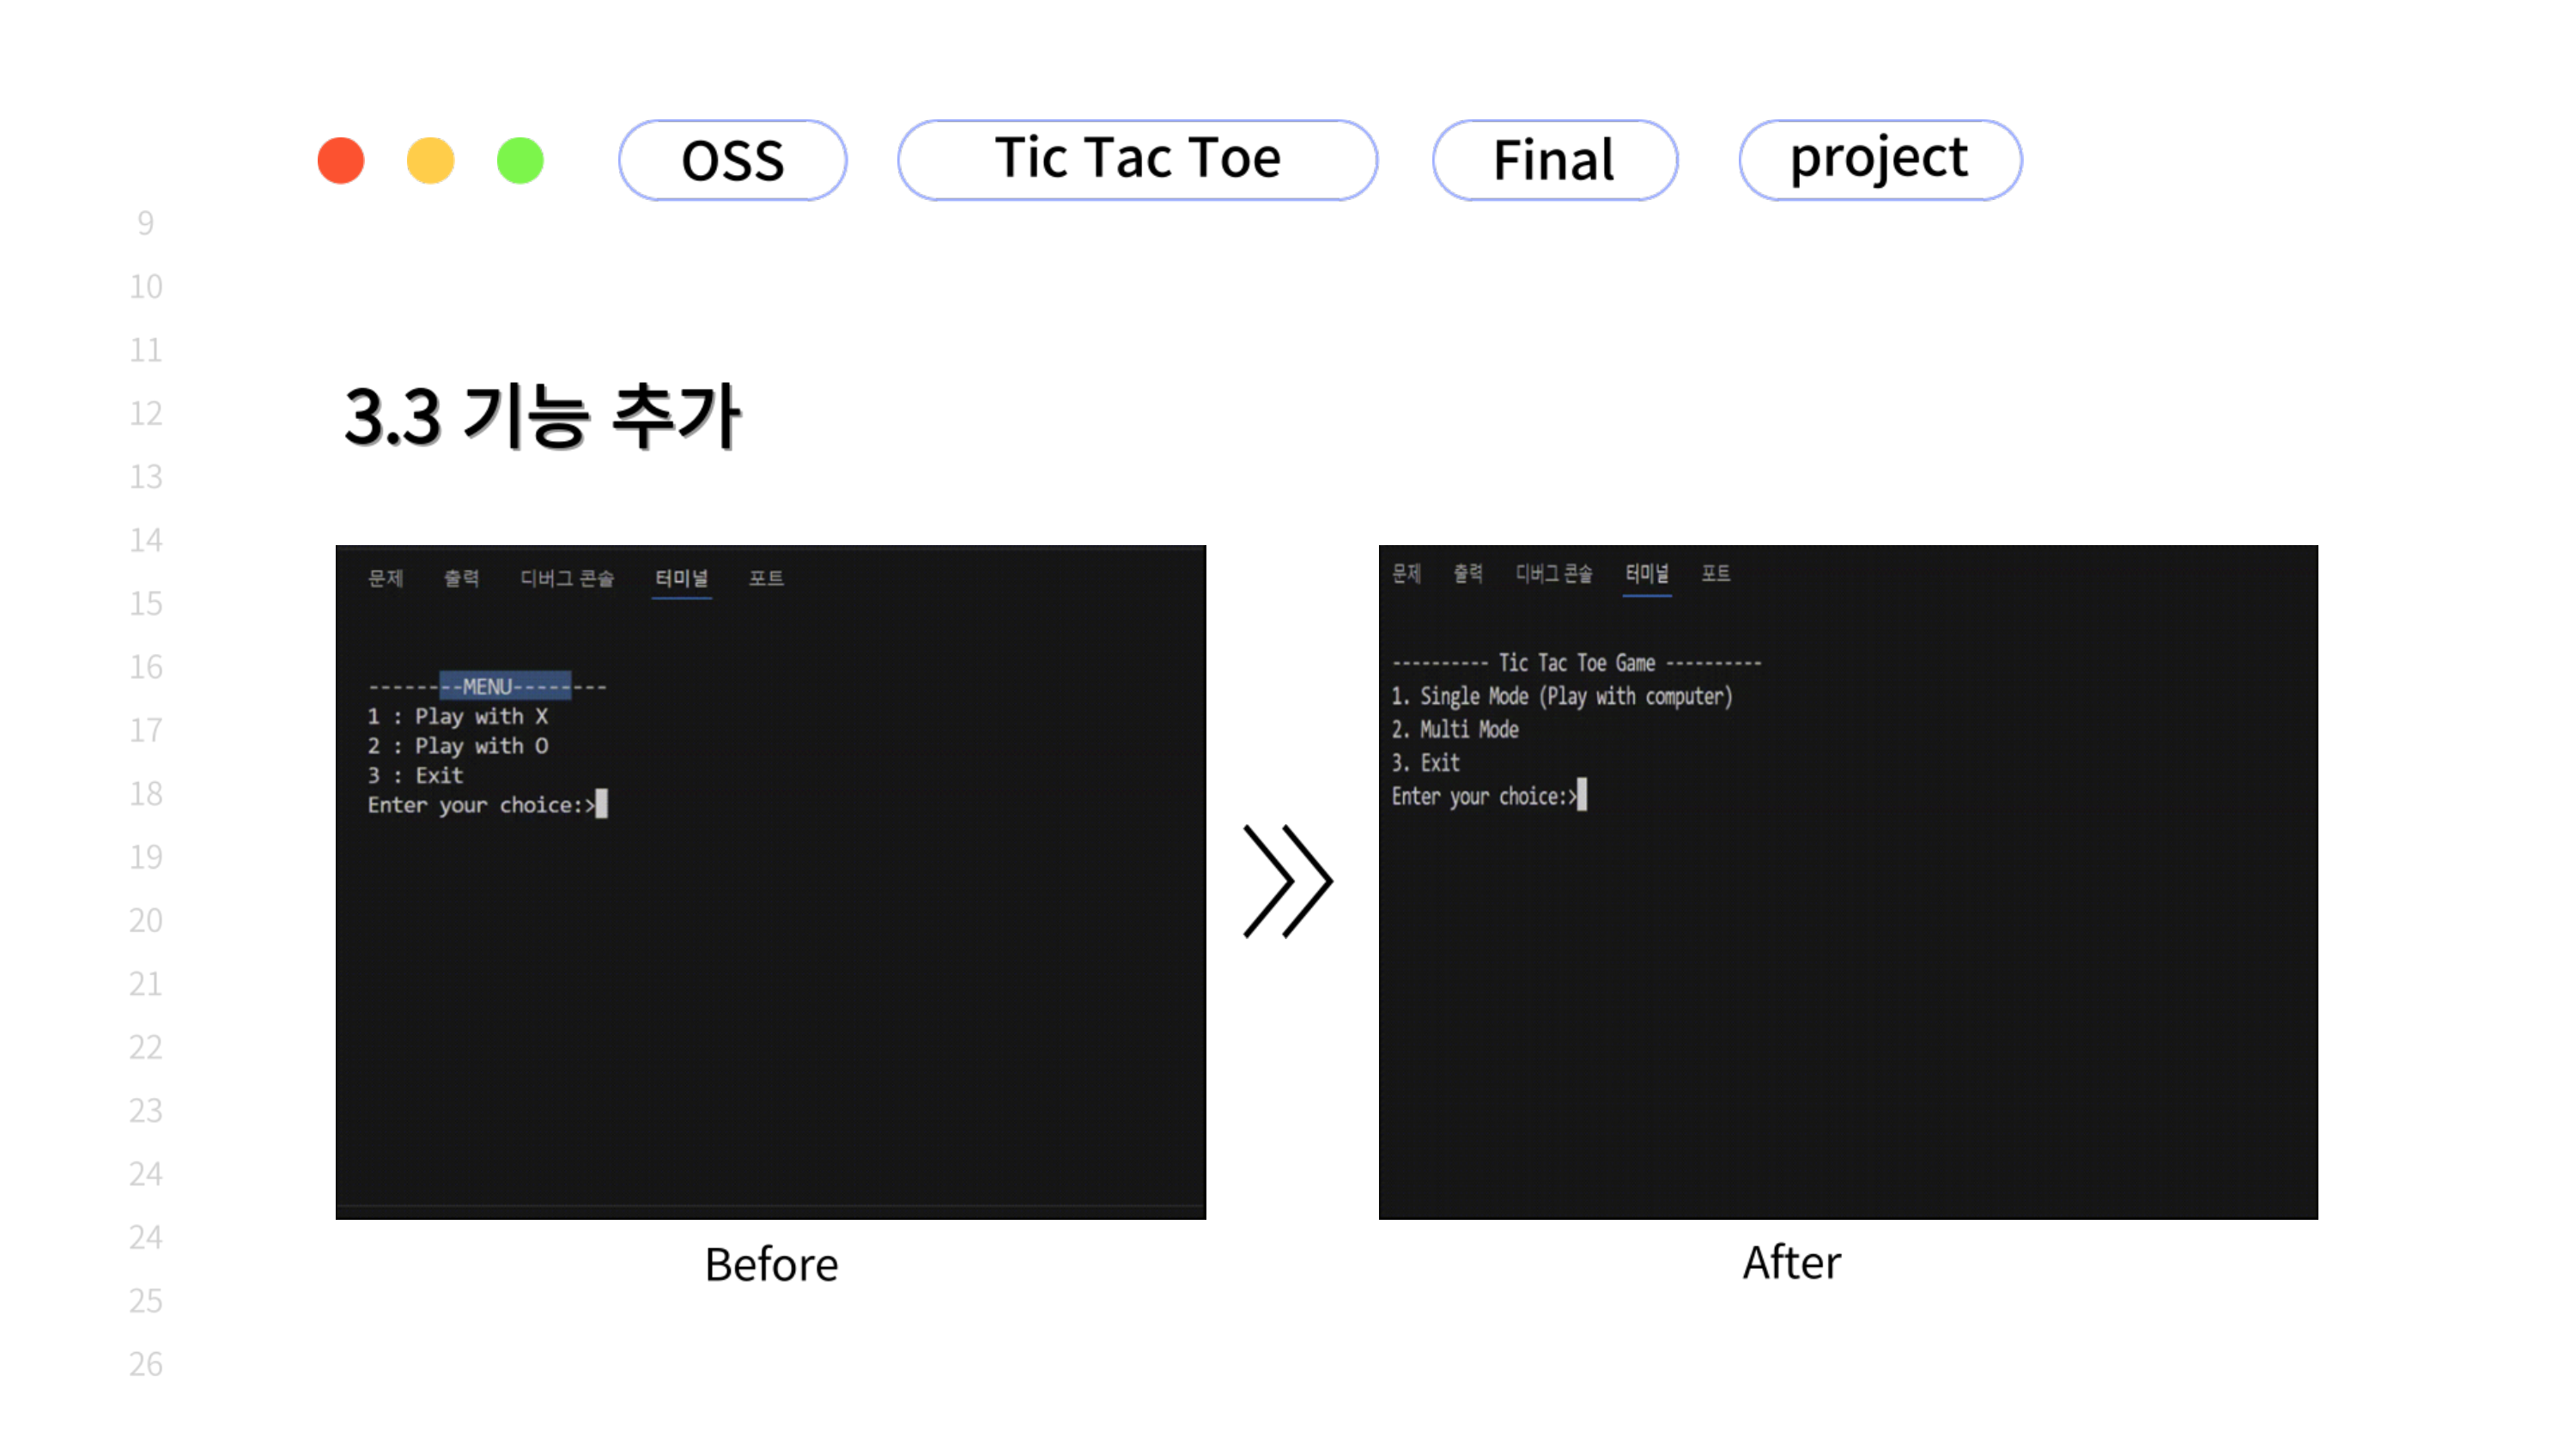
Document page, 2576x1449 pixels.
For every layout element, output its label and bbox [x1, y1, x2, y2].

picture [407, 137, 455, 185]
picture [1241, 824, 1337, 939]
picture [1432, 88, 1680, 246]
picture [0, 191, 2319, 1417]
picture [496, 137, 544, 185]
picture [318, 137, 366, 185]
picture [1738, 85, 2031, 254]
picture [618, 87, 1423, 249]
